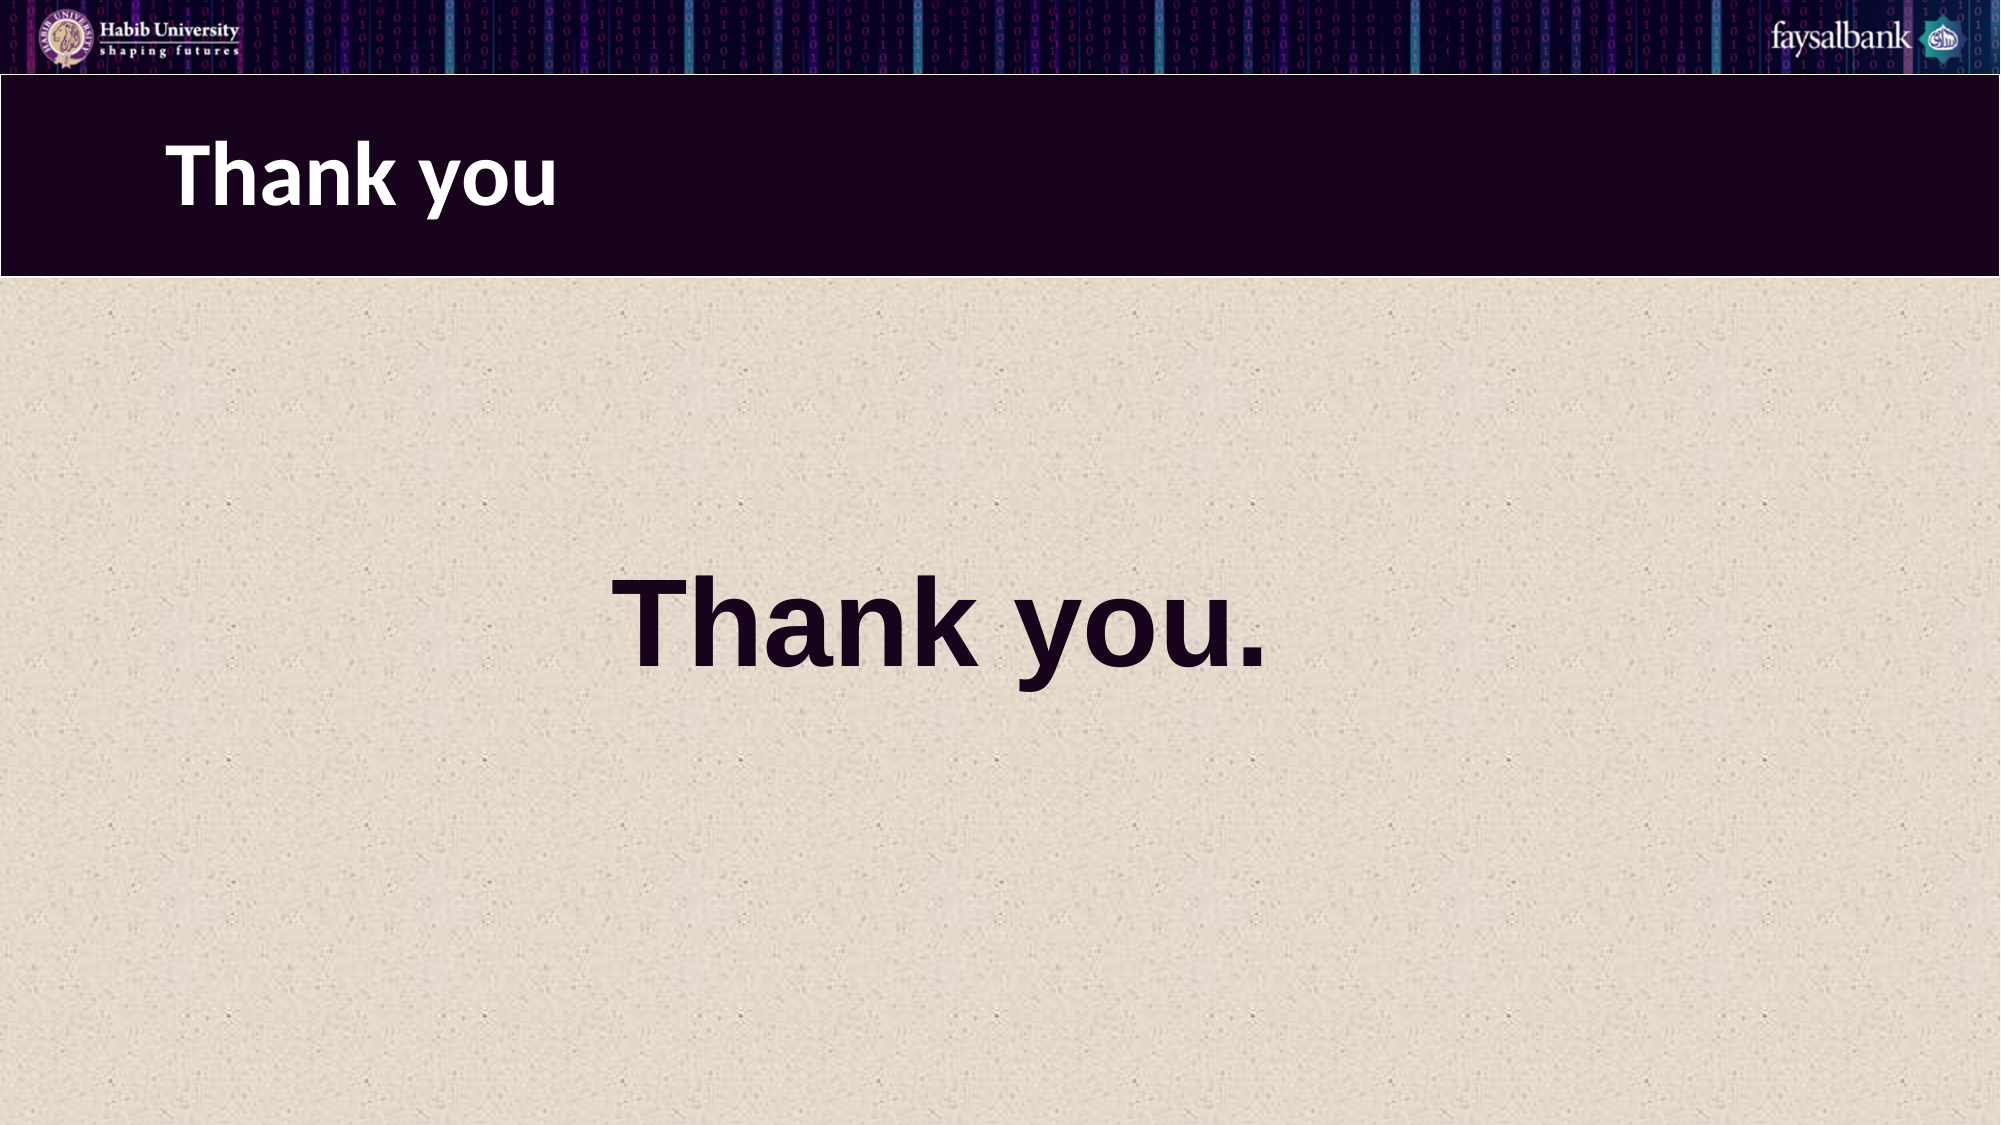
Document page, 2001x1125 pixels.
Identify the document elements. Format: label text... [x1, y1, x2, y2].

text_box Thank you. [596, 534, 1585, 699]
title Thank you [0, 74, 2000, 278]
picture [0, 0, 2001, 1125]
